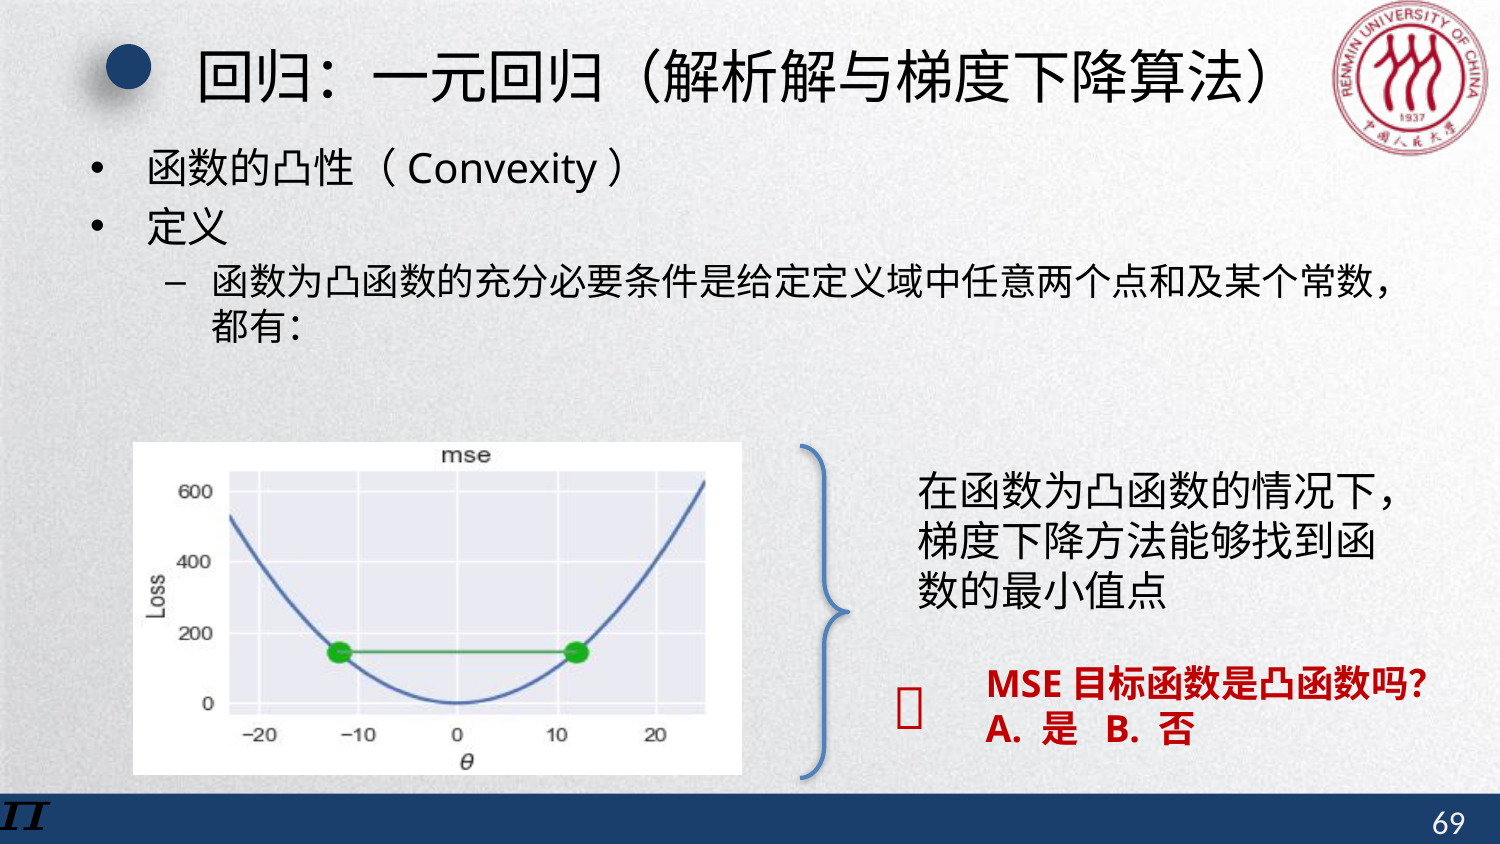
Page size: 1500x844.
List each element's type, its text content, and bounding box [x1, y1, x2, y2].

text_box [799, 443, 851, 781]
picture [0, 0, 1500, 793]
text_box 🔔 [878, 663, 958, 749]
title 回归：一元回归（解析解与梯度下降算法） [75, 33, 1425, 116]
text_box MSE目标函数是凸函数吗？ A. 是 B. 否 [970, 652, 1486, 758]
